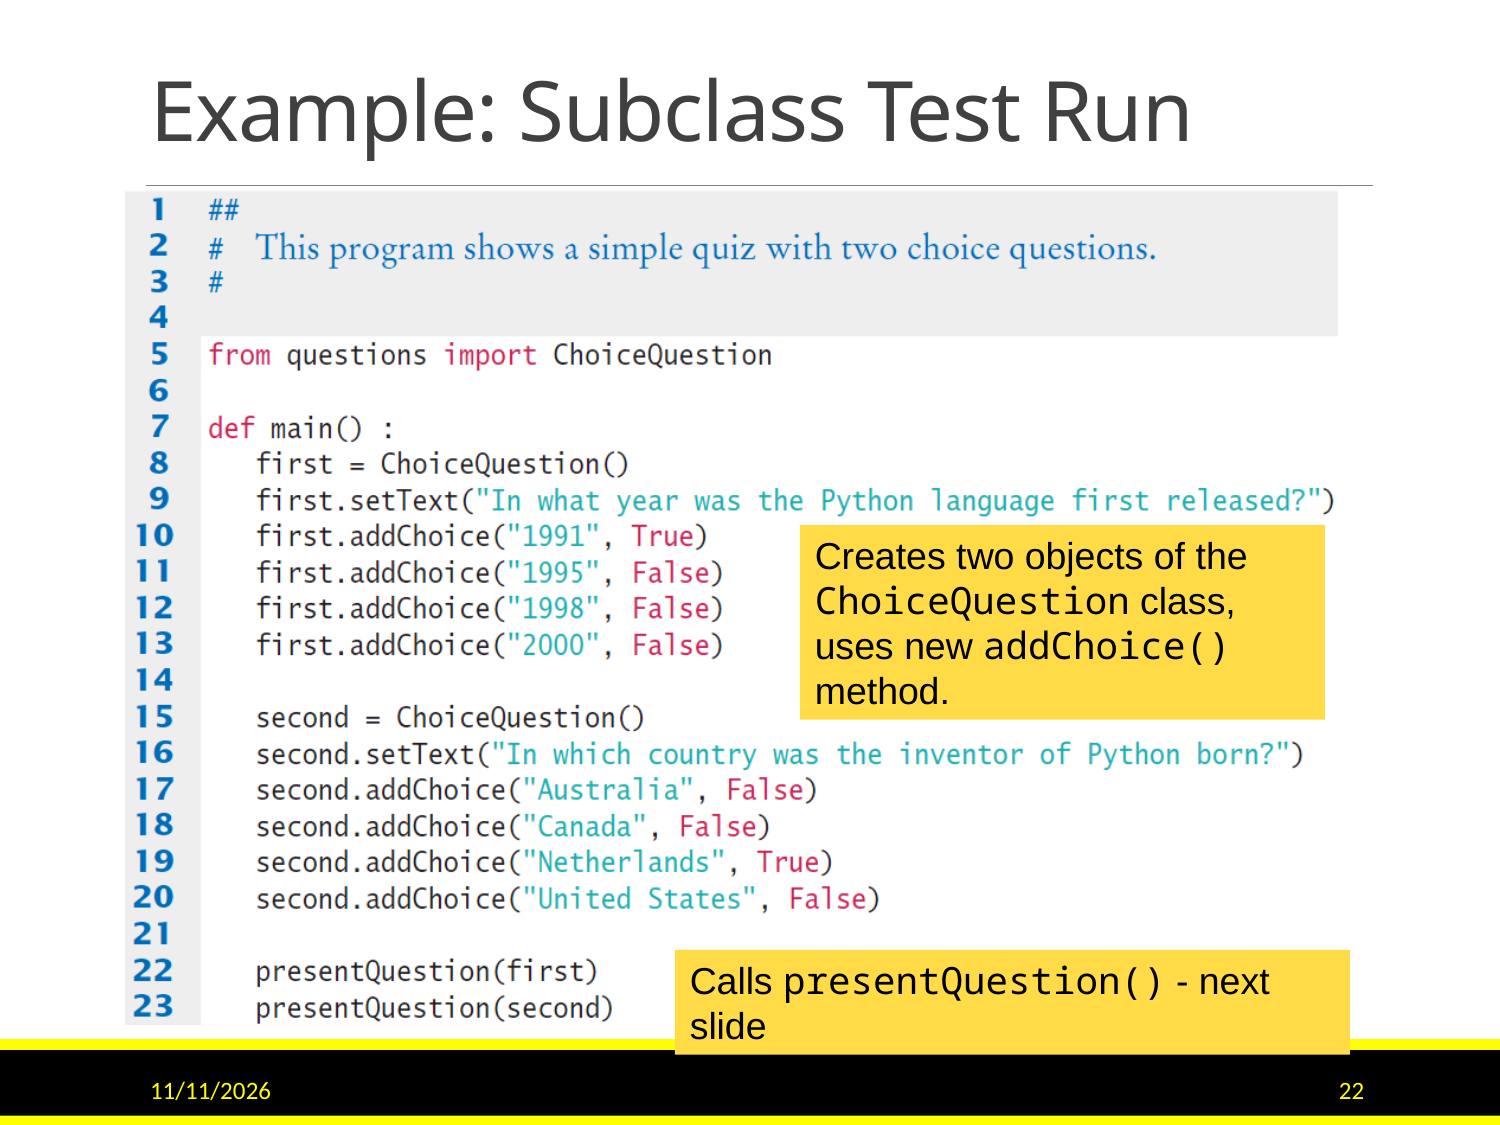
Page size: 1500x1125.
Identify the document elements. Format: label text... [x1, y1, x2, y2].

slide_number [135, 1059, 440, 1120]
slide_number 22 [1218, 1059, 1380, 1120]
picture [124, 186, 1338, 1025]
title Example: Subclass Test Run [135, 47, 1373, 167]
text_box Calls presentQuestion() - next slide [674, 949, 1350, 1055]
